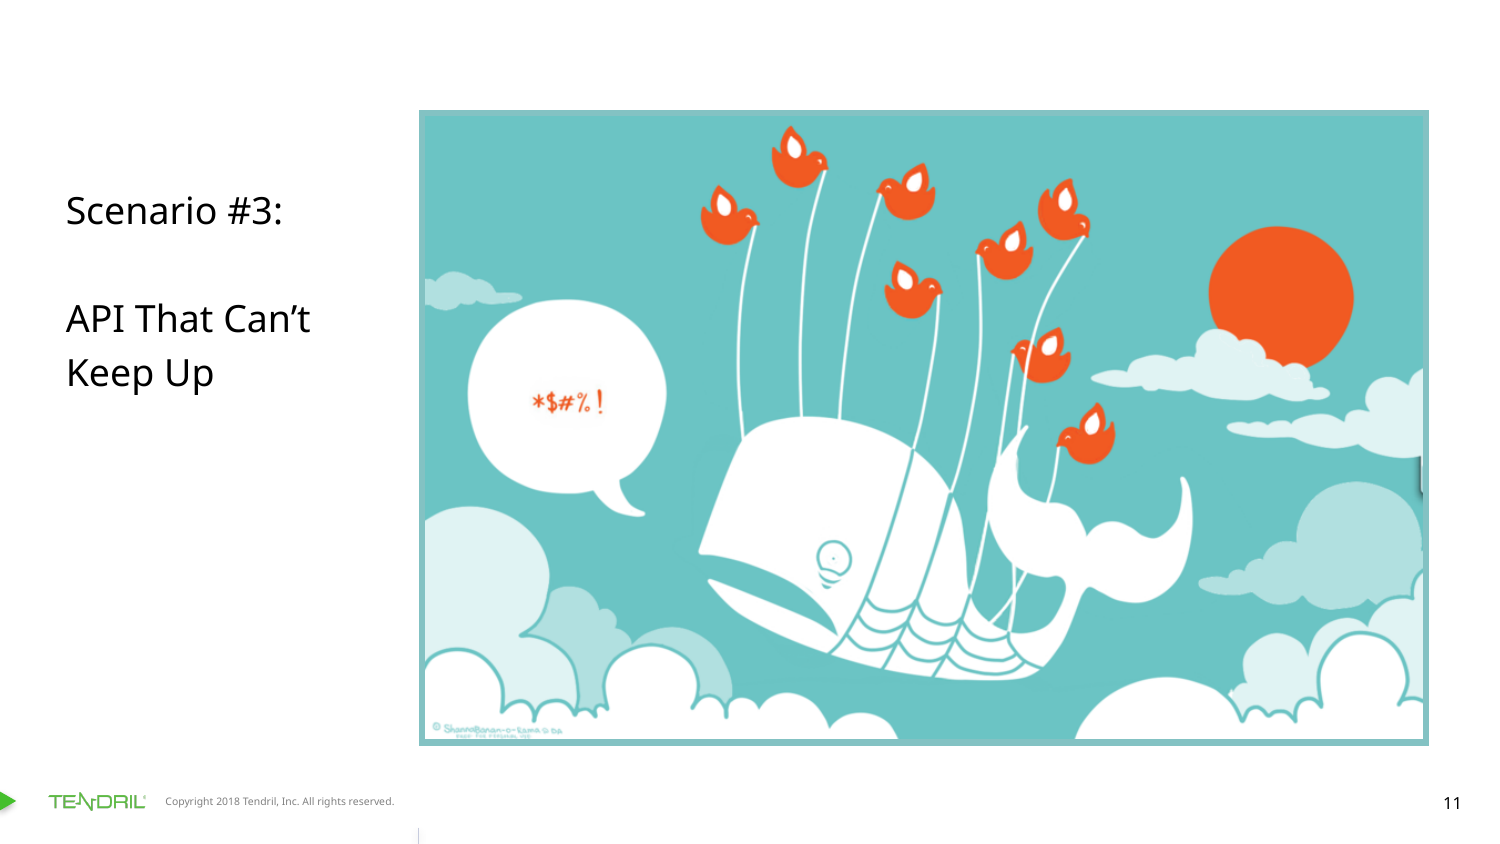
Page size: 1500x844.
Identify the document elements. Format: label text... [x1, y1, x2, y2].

slide_number 11 [1423, 782, 1483, 827]
picture [424, 115, 1424, 740]
list Scenario #3: API That Can’t Keep Up [50, 178, 380, 643]
